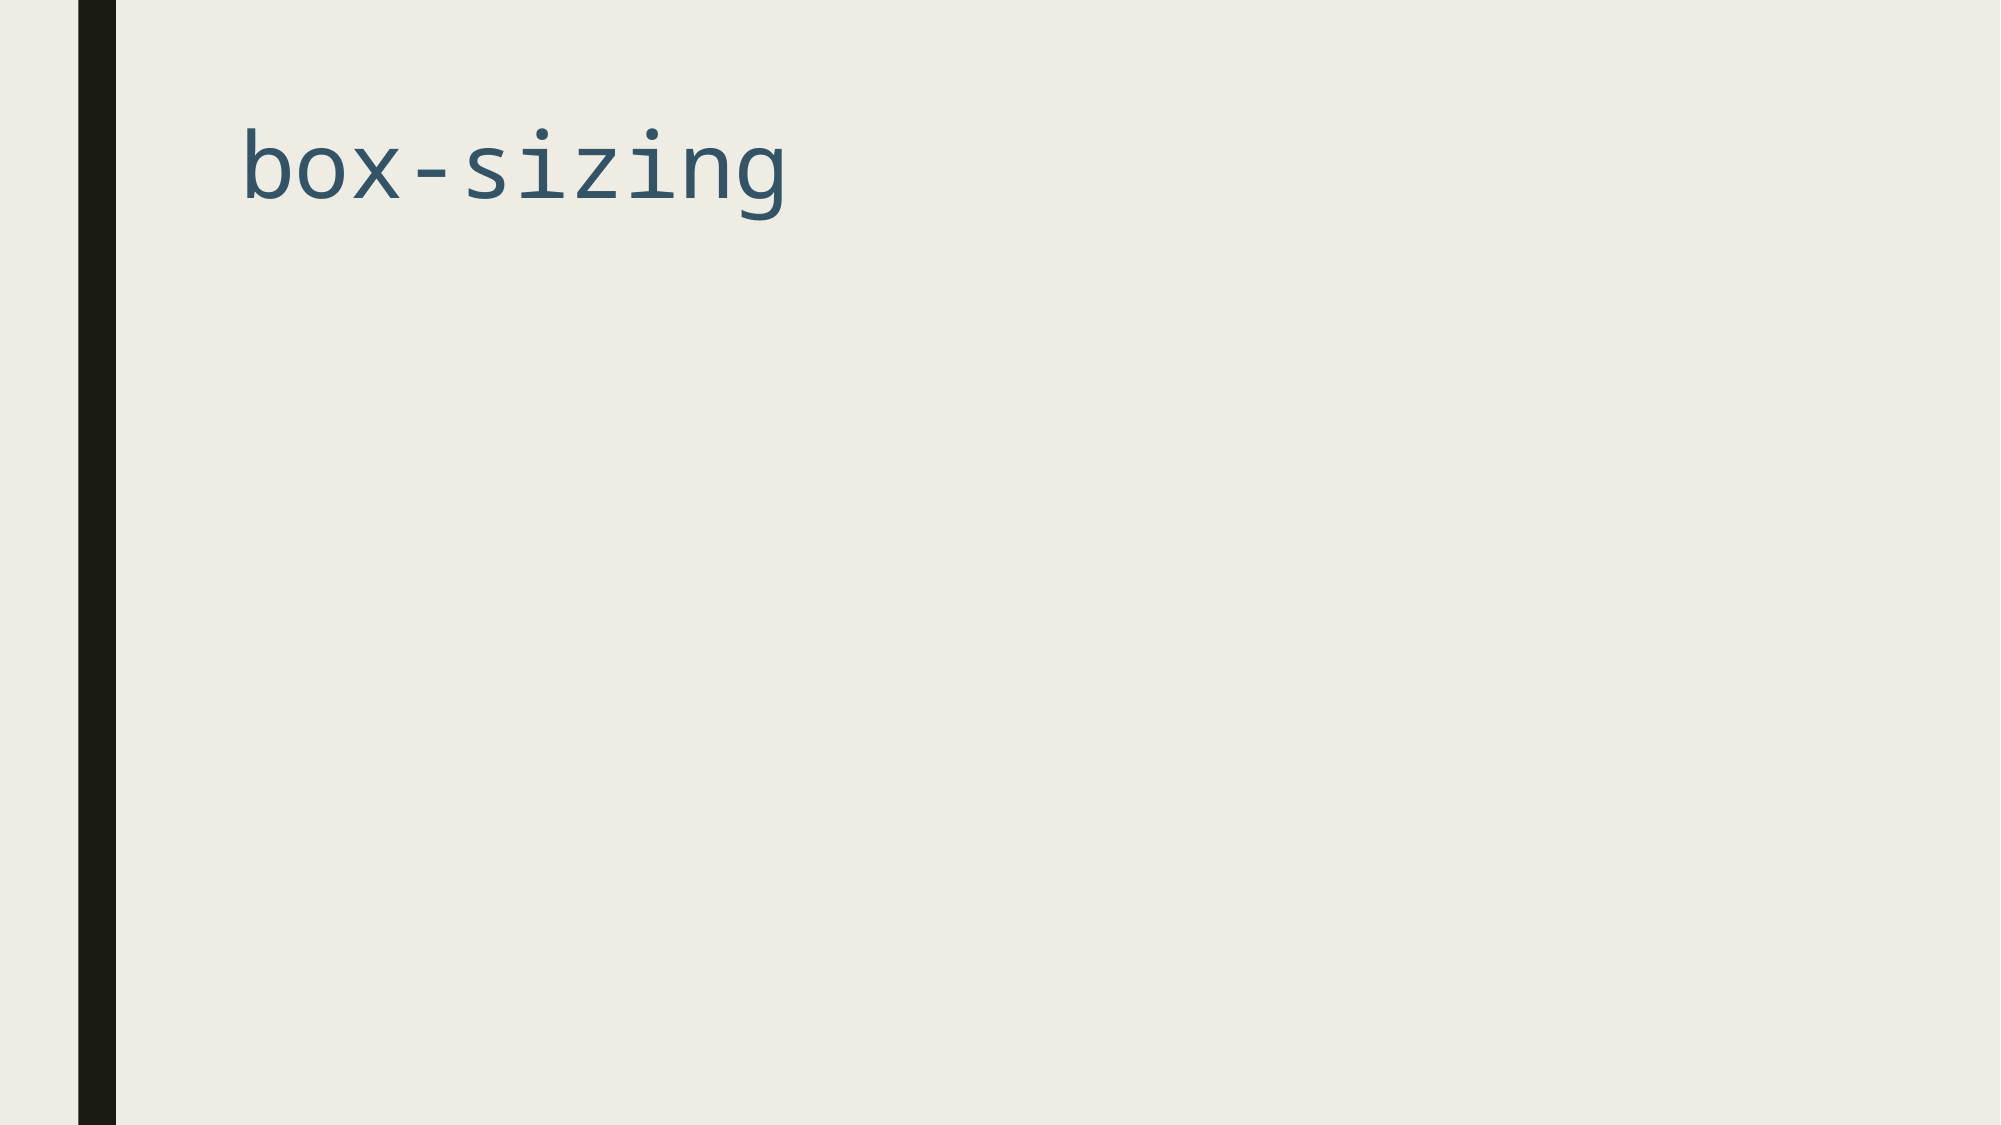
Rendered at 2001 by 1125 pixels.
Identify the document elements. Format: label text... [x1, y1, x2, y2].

title box-sizing [225, 112, 1800, 236]
